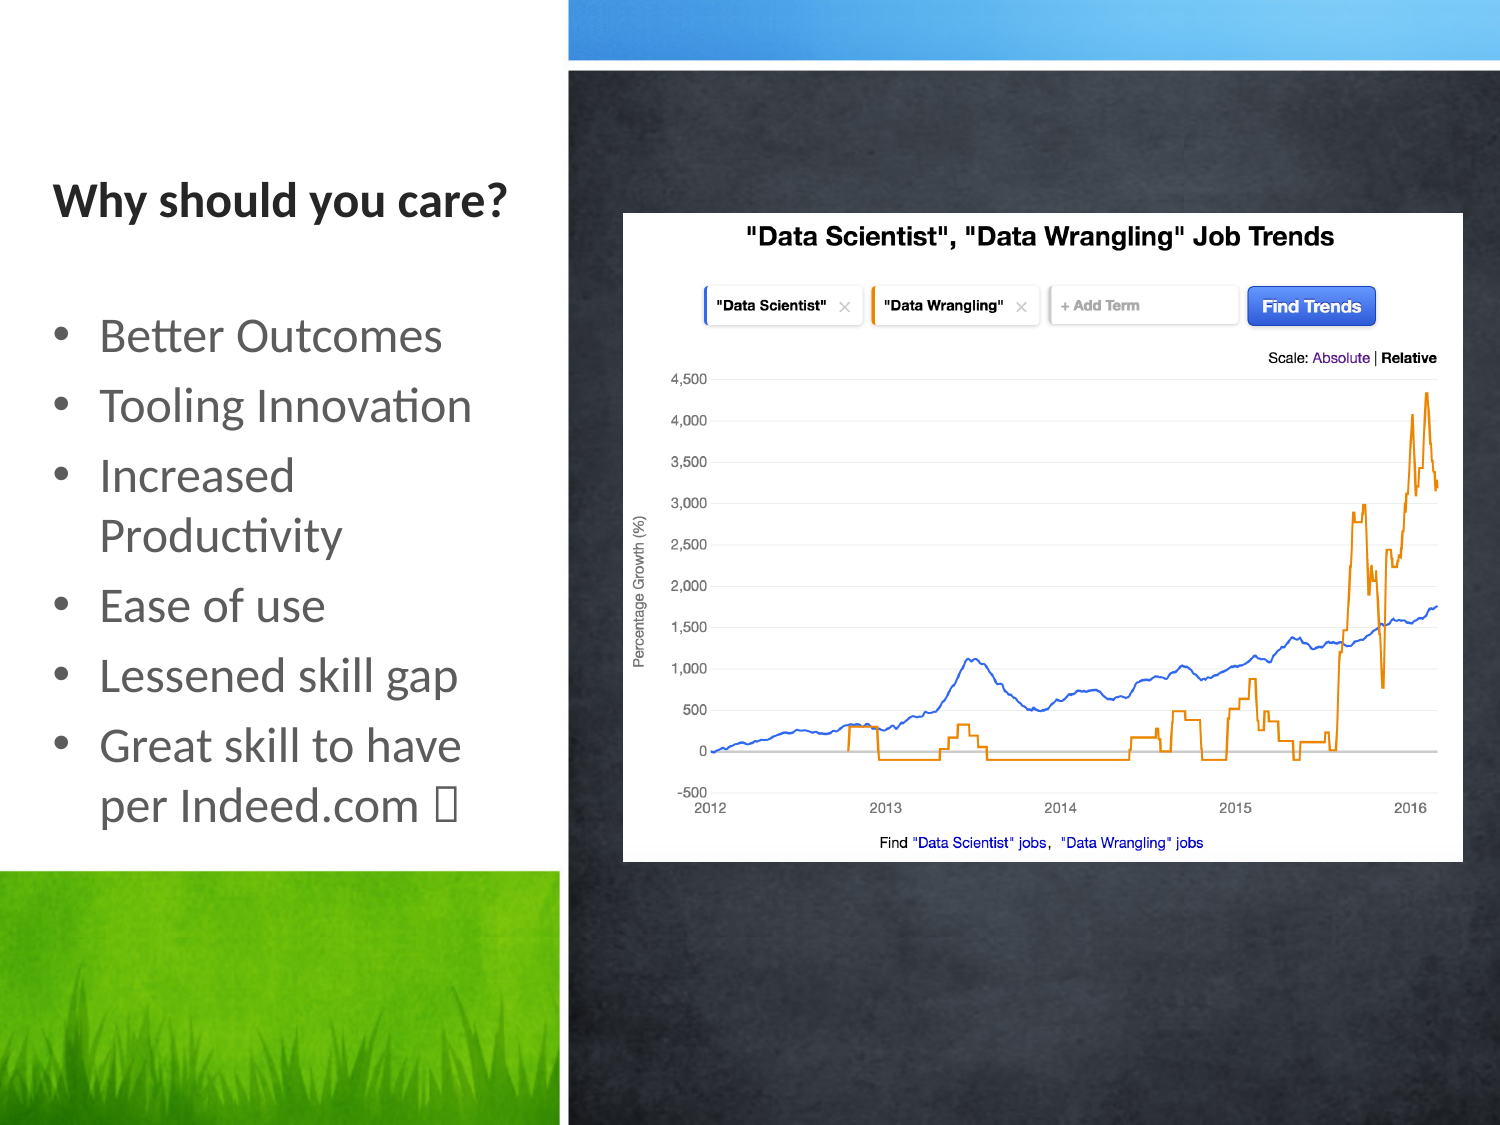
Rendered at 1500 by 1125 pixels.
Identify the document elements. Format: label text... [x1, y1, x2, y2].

list Better Outcomes Tooling Innovation Increased Productivity Ease of use Lessened skill gap Great skill to have per Indeed.com  [37, 235, 531, 863]
picture [0, 0, 1500, 1125]
title Why should you care? [37, 99, 531, 235]
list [623, 99, 1463, 976]
